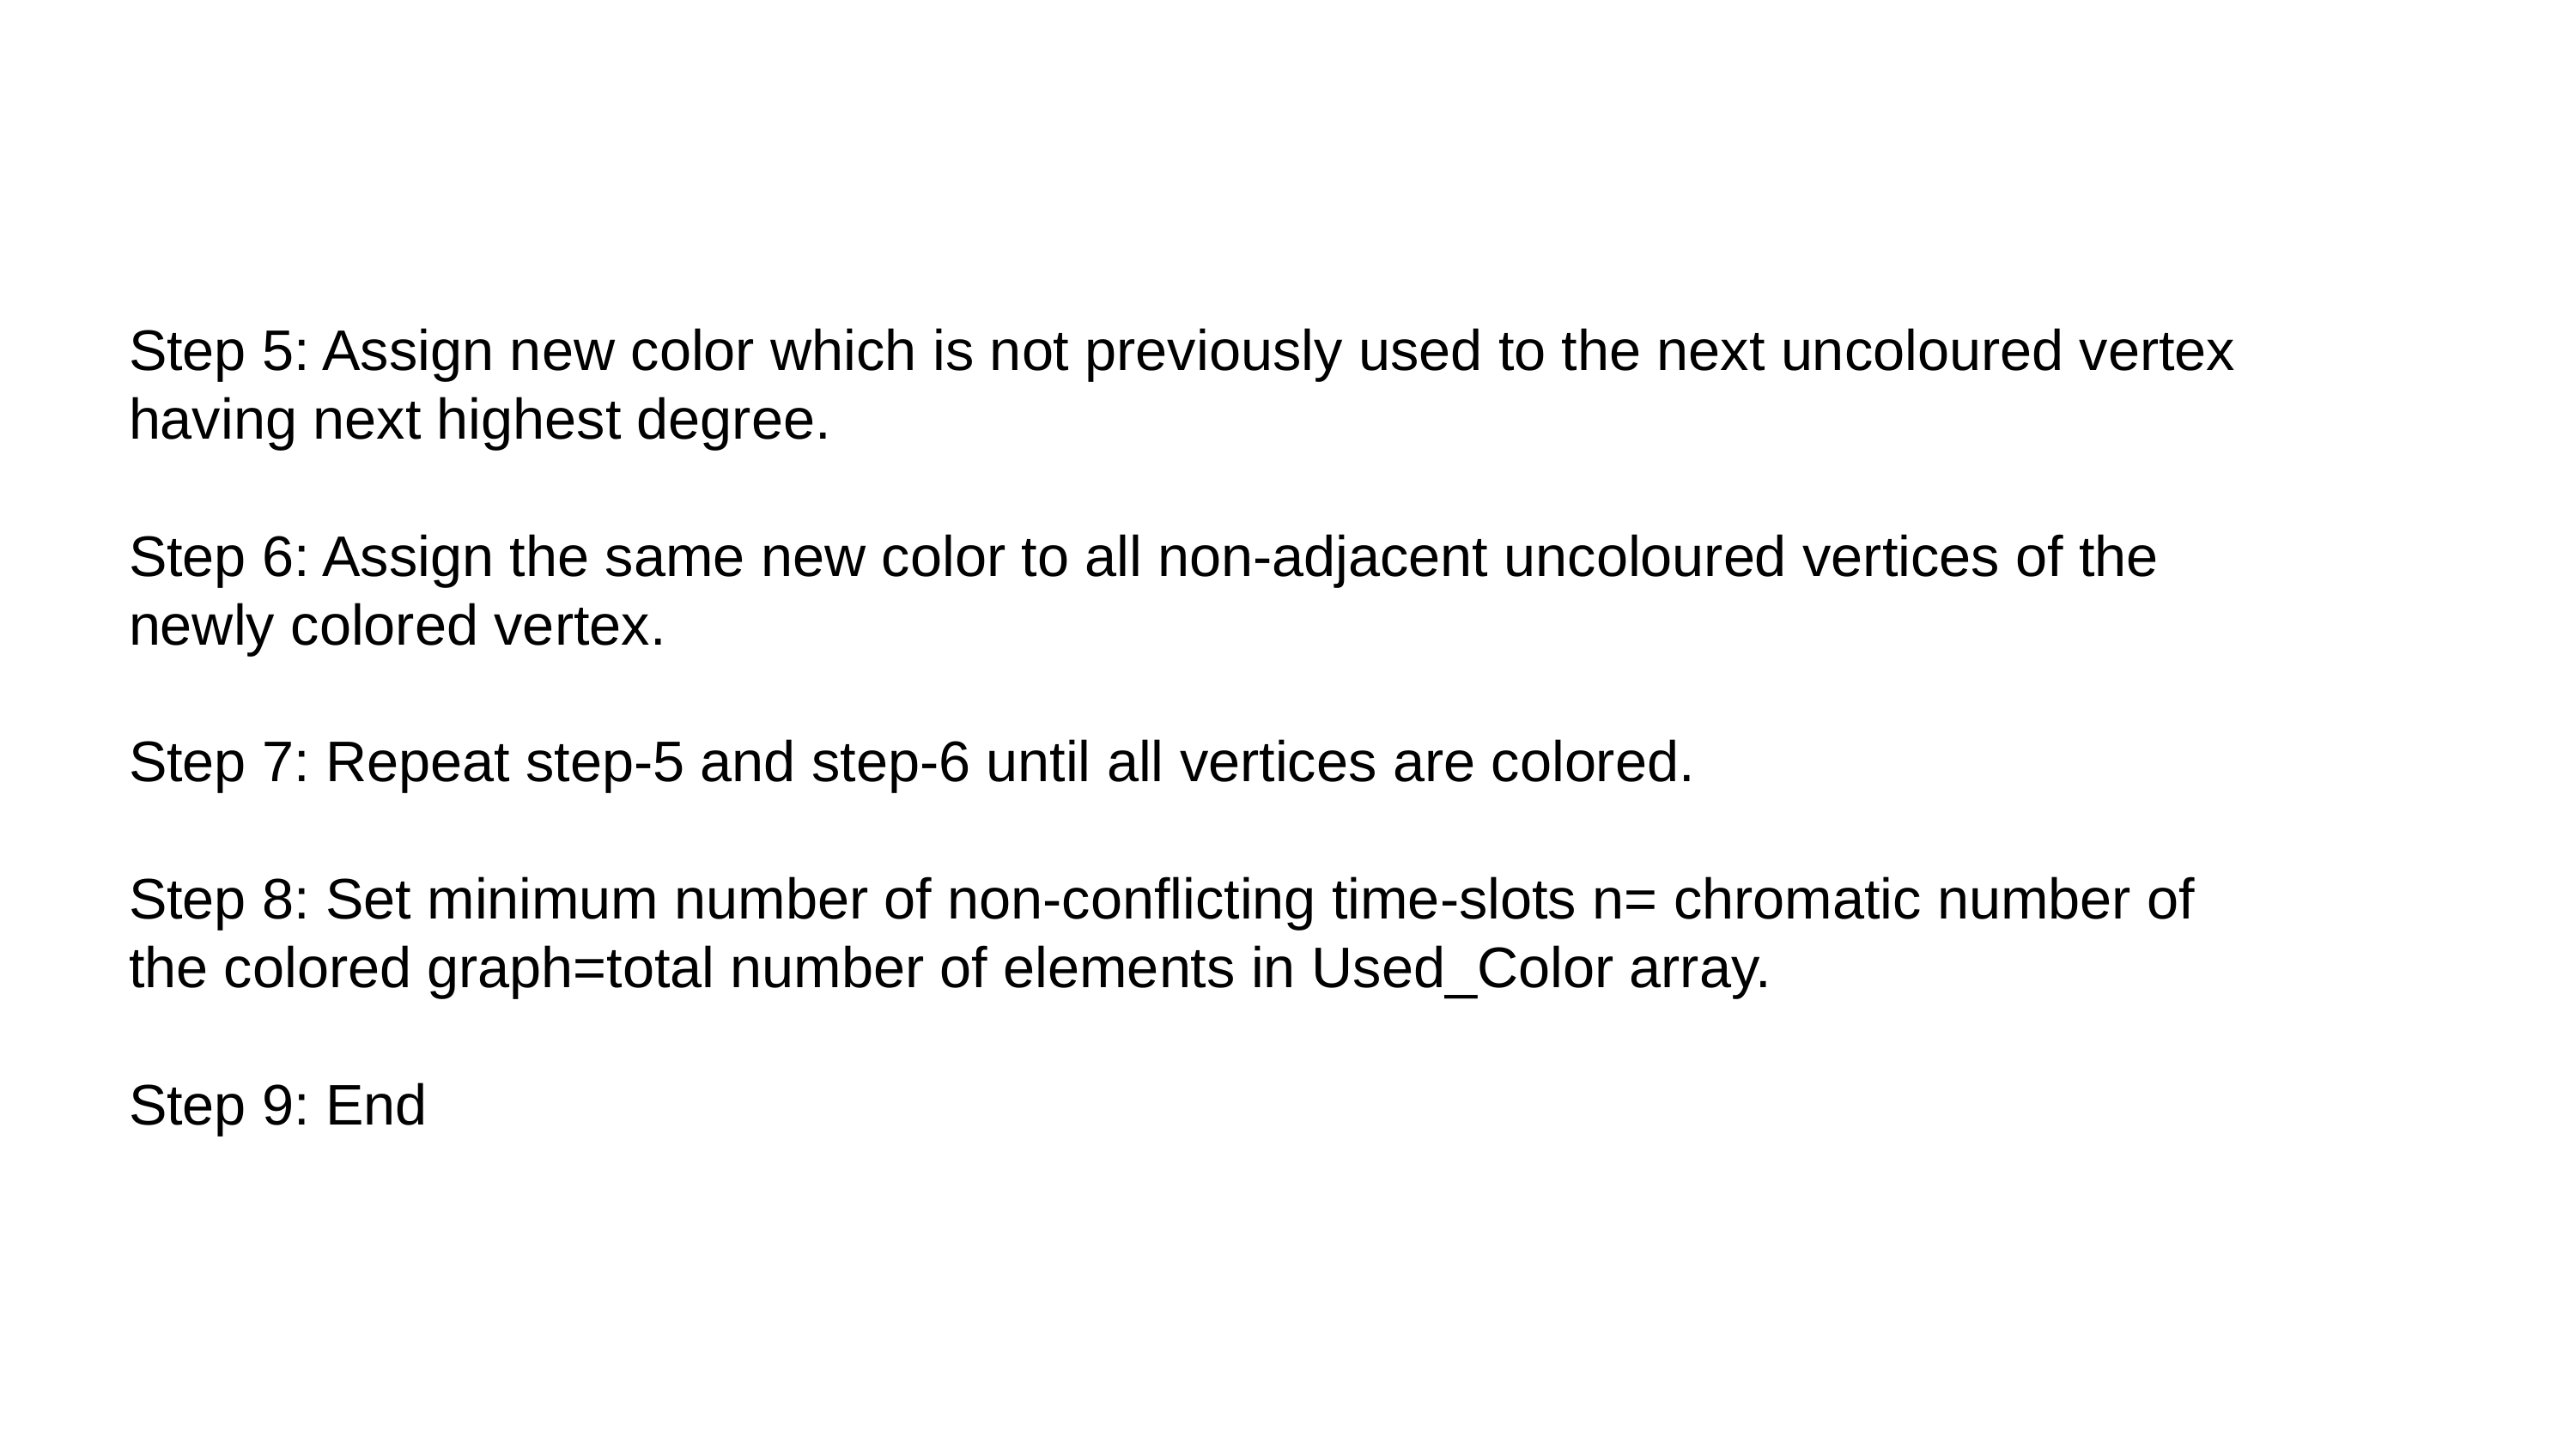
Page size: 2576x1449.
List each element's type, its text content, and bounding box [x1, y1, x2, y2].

subtitle Step 5: Assign new color which is not previously used to the next uncoloured vertex having next highest degree. Step 6: Assign the same new color to all non-adjacent uncoloured vertices of the newly colored vertex. Step 7: Repeat step-5 and step-6 until all vertices are colored. Step 8: Set minimum number of non-conflicting time-slots n= chromatic number of the colored graph=total number of elements in Used_Color array. Step 9: End [129, 338, 2447, 1179]
